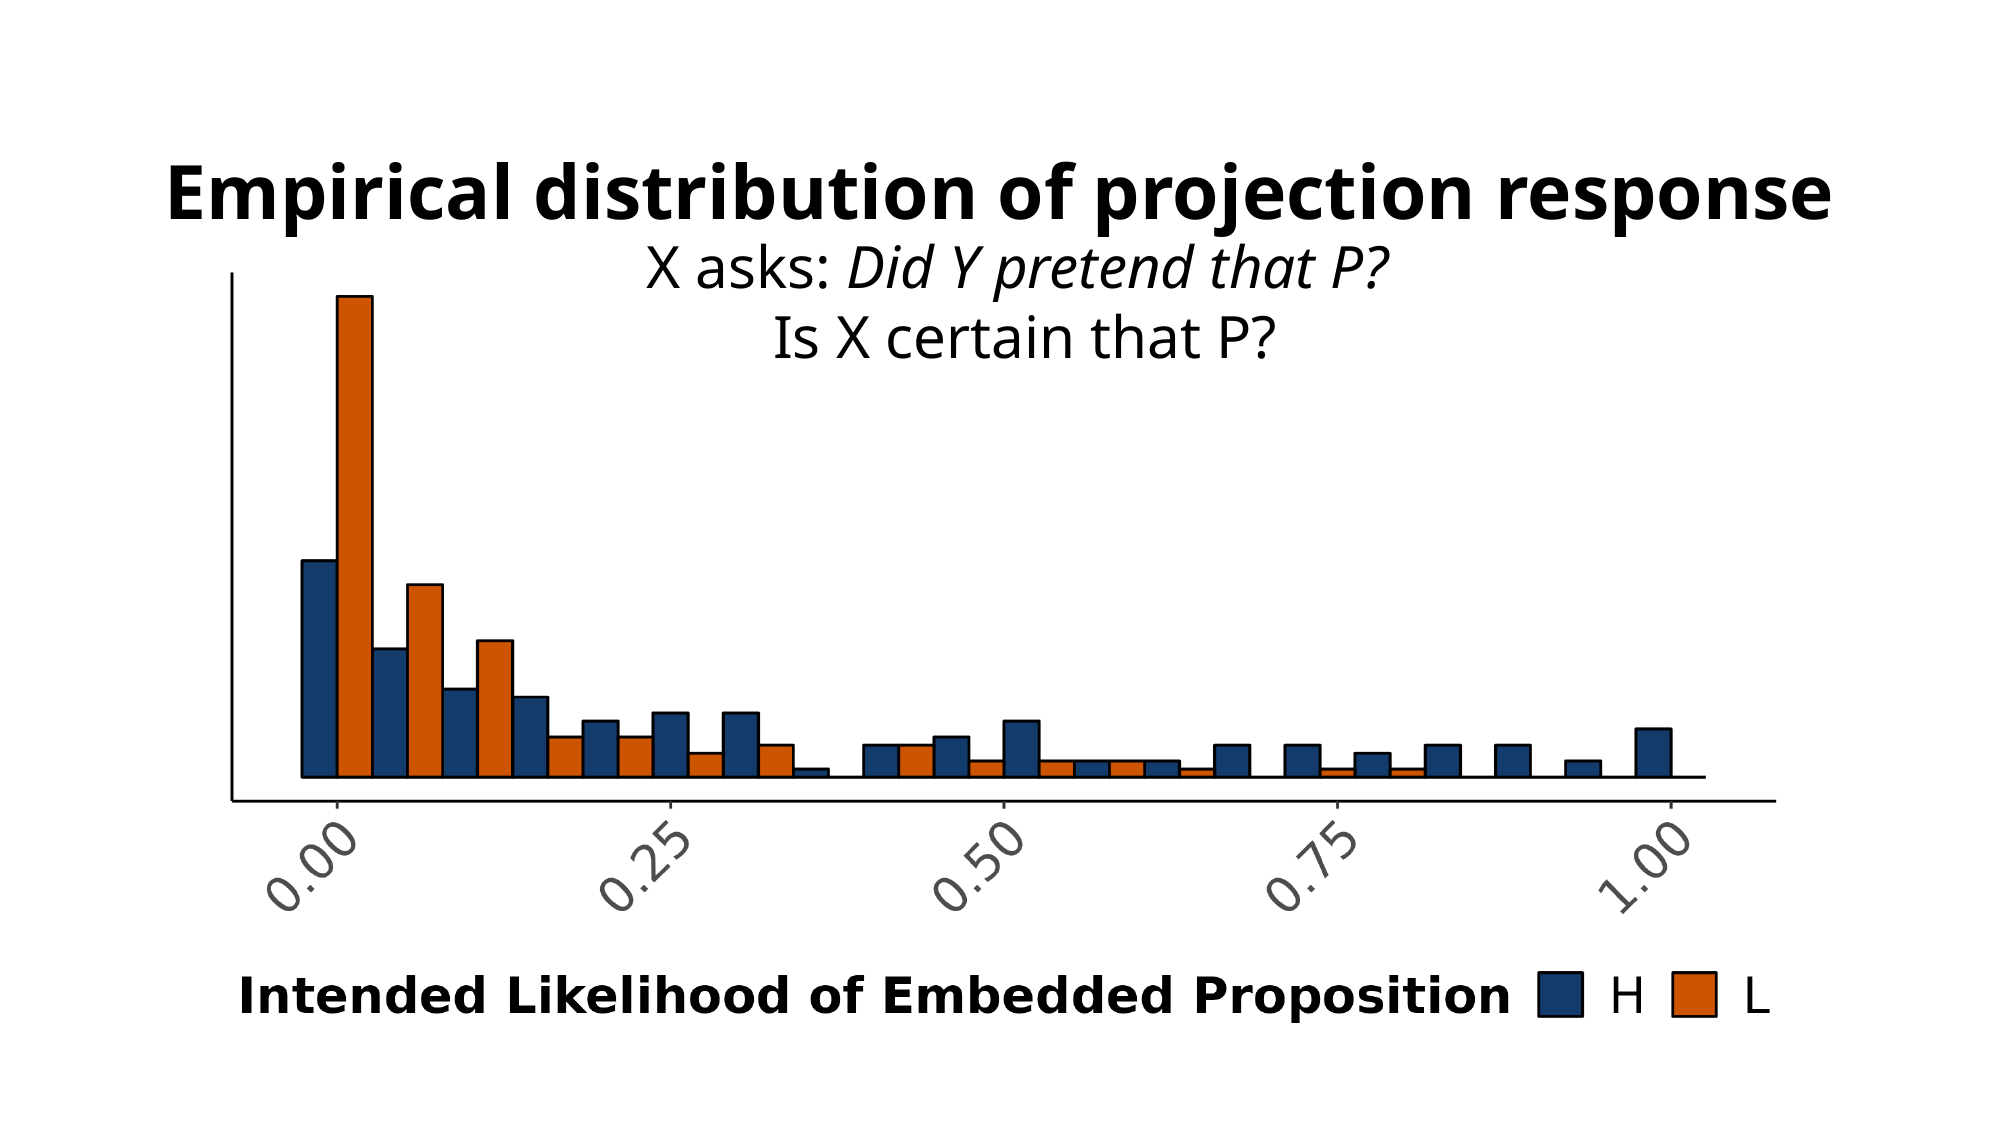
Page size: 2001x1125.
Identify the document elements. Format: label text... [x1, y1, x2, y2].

text_box Empirical distribution of projection response [0, 137, 2000, 243]
text_box X asks: Did Y pretend that P? Is X certain that P? [24, 223, 2000, 378]
picture [209, 257, 1791, 1048]
